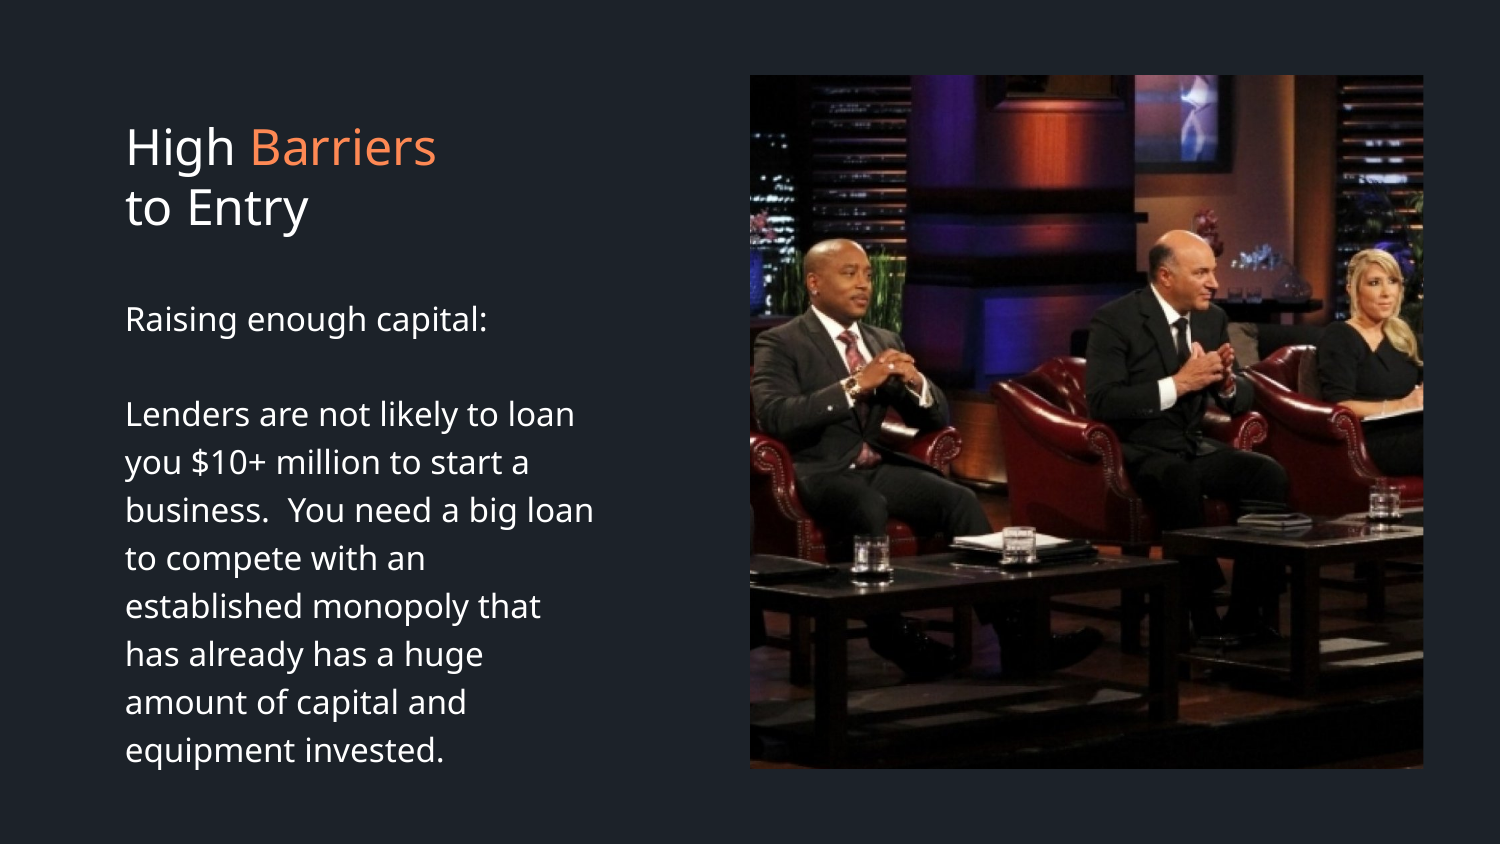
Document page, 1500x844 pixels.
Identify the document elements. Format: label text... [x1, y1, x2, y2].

text_box Raising enough capital: Lenders are not likely to loan you $10+ million to start a business. You need a big loan to compete with an established monopoly that has already has a huge amount of capital and equipment invested. [110, 282, 620, 824]
text_box High Barriers to Entry [110, 108, 524, 244]
text_box [750, 75, 1424, 769]
